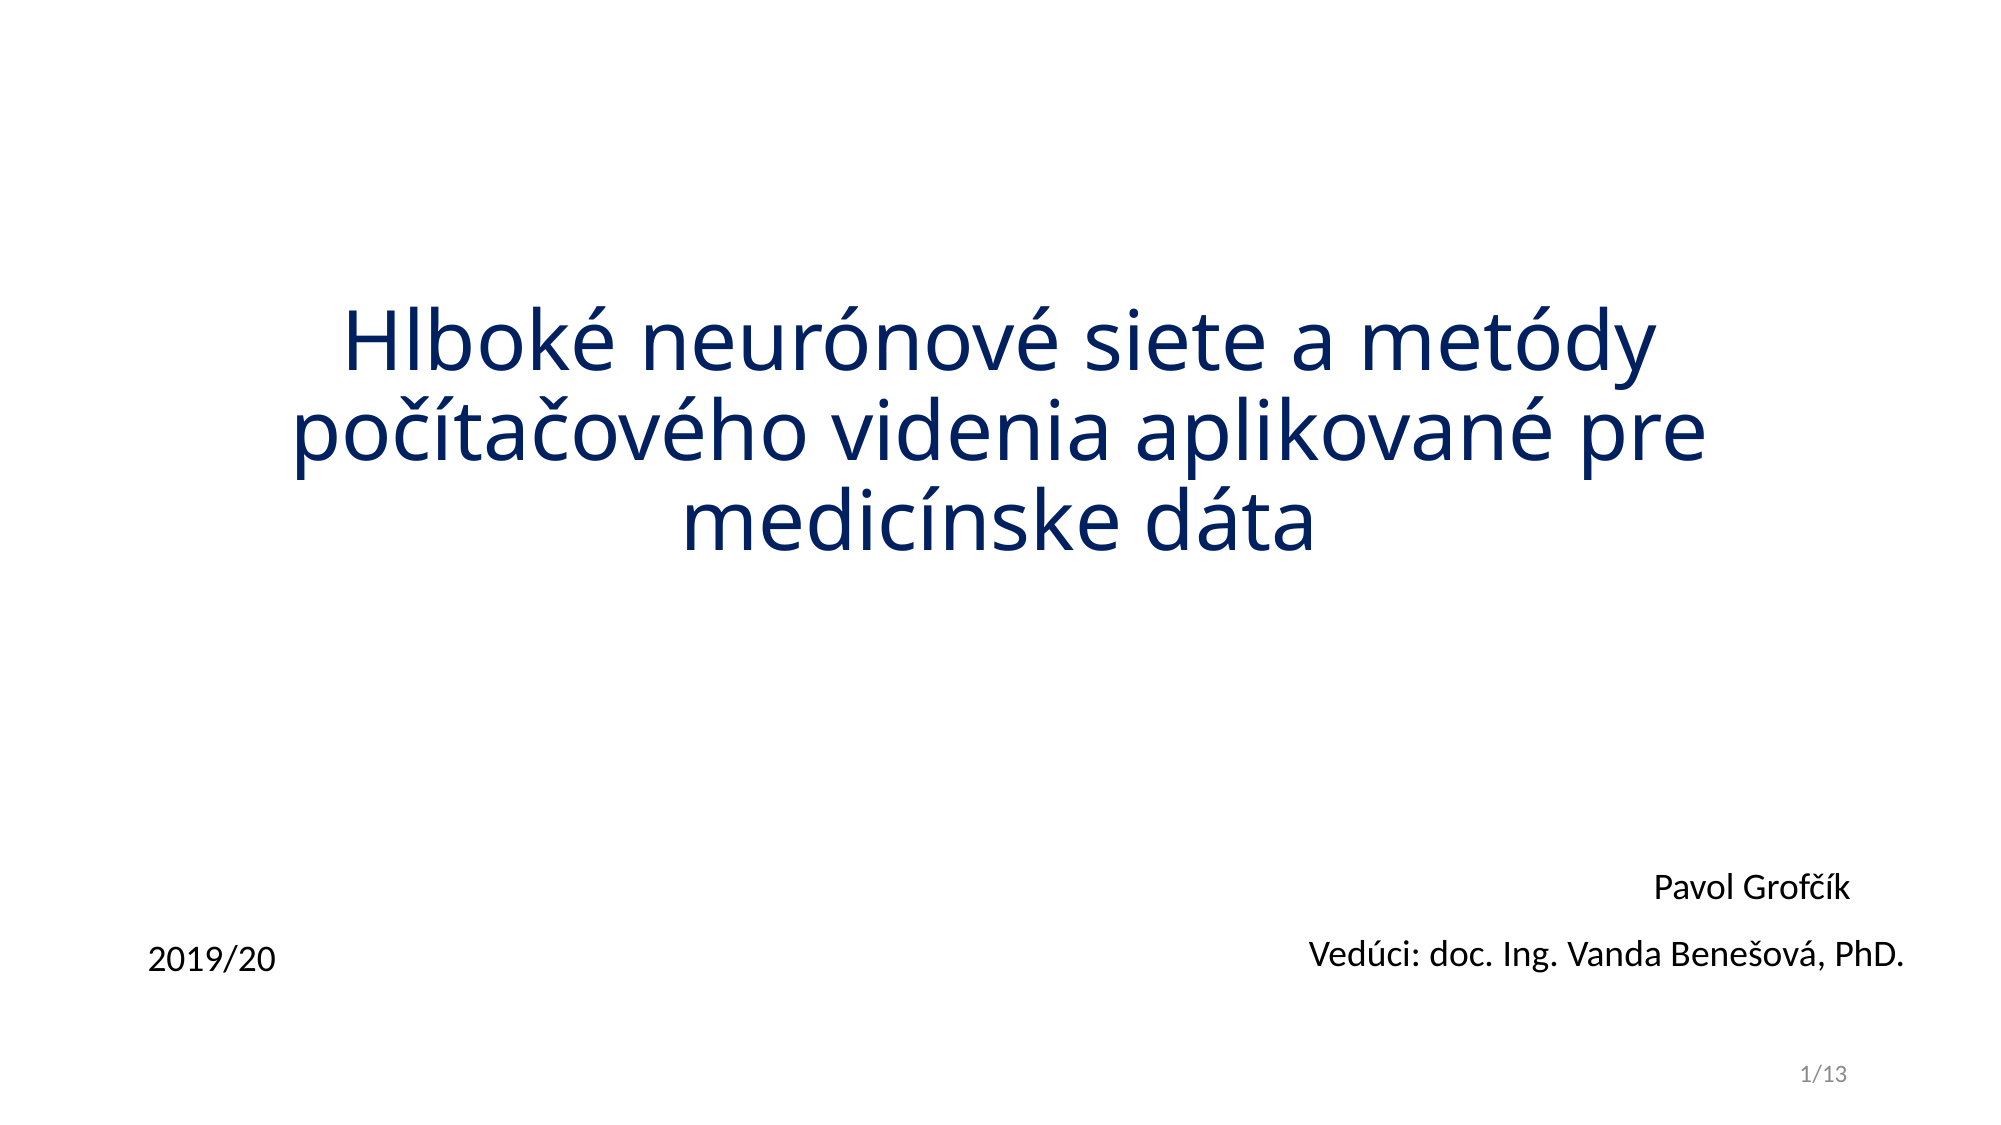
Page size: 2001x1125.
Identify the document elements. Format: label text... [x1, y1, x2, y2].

text_box Vedúci: doc. Ing. Vanda Benešová, PhD. [1285, 926, 1930, 994]
text_box 2019/20 [132, 926, 461, 987]
subtitle Pavol Grofčík [1637, 859, 1868, 926]
title Hlboké neurónové siete a metódy počítačového videnia aplikované pre medicínske dáta [249, 184, 1750, 576]
slide_number 1/13 [1412, 1042, 1863, 1103]
